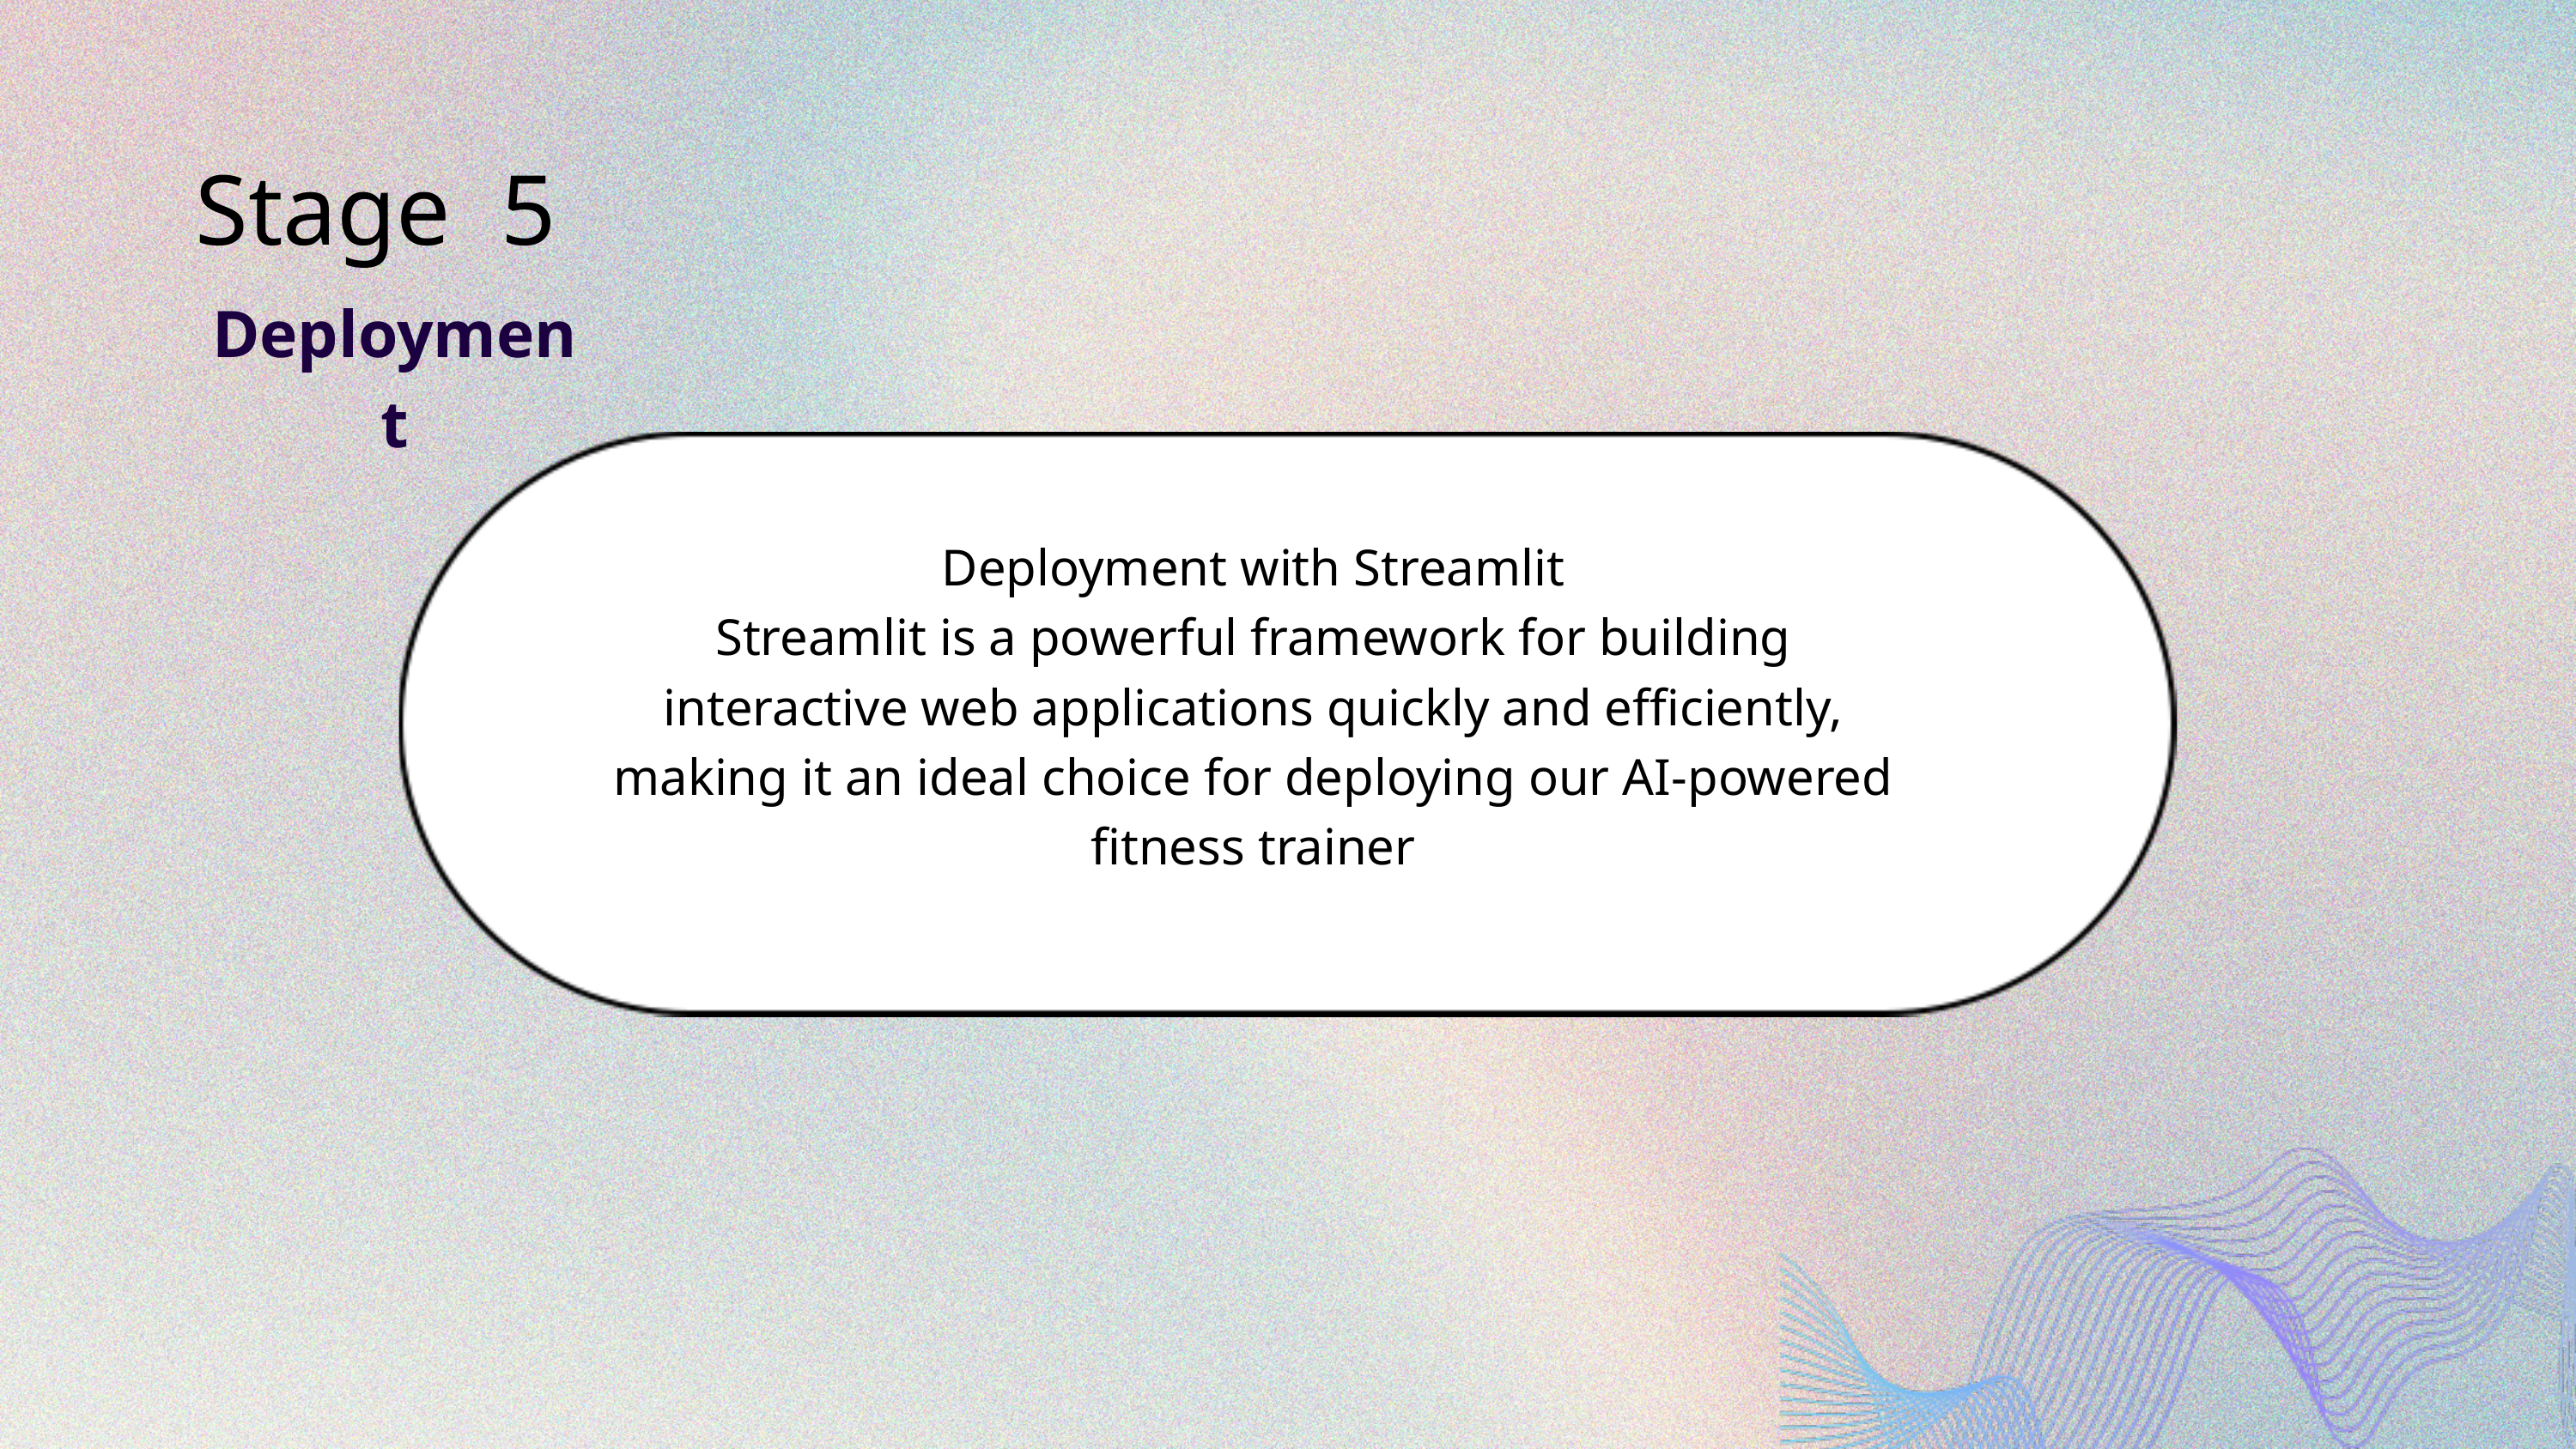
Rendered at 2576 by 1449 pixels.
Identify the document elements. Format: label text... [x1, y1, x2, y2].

text_box [0, 0, 2576, 1449]
text_box Stage 5 [121, 129, 631, 264]
text_box [1780, 1148, 2576, 1449]
text_box [398, 432, 2178, 1017]
text_box Deployment [198, 280, 591, 461]
text_box Deployment with Streamlit Streamlit is a powerful framework for building interactive web applications quickly and efficiently, making it an ideal choice for deploying our AI-powered fitness trainer [590, 526, 1917, 876]
